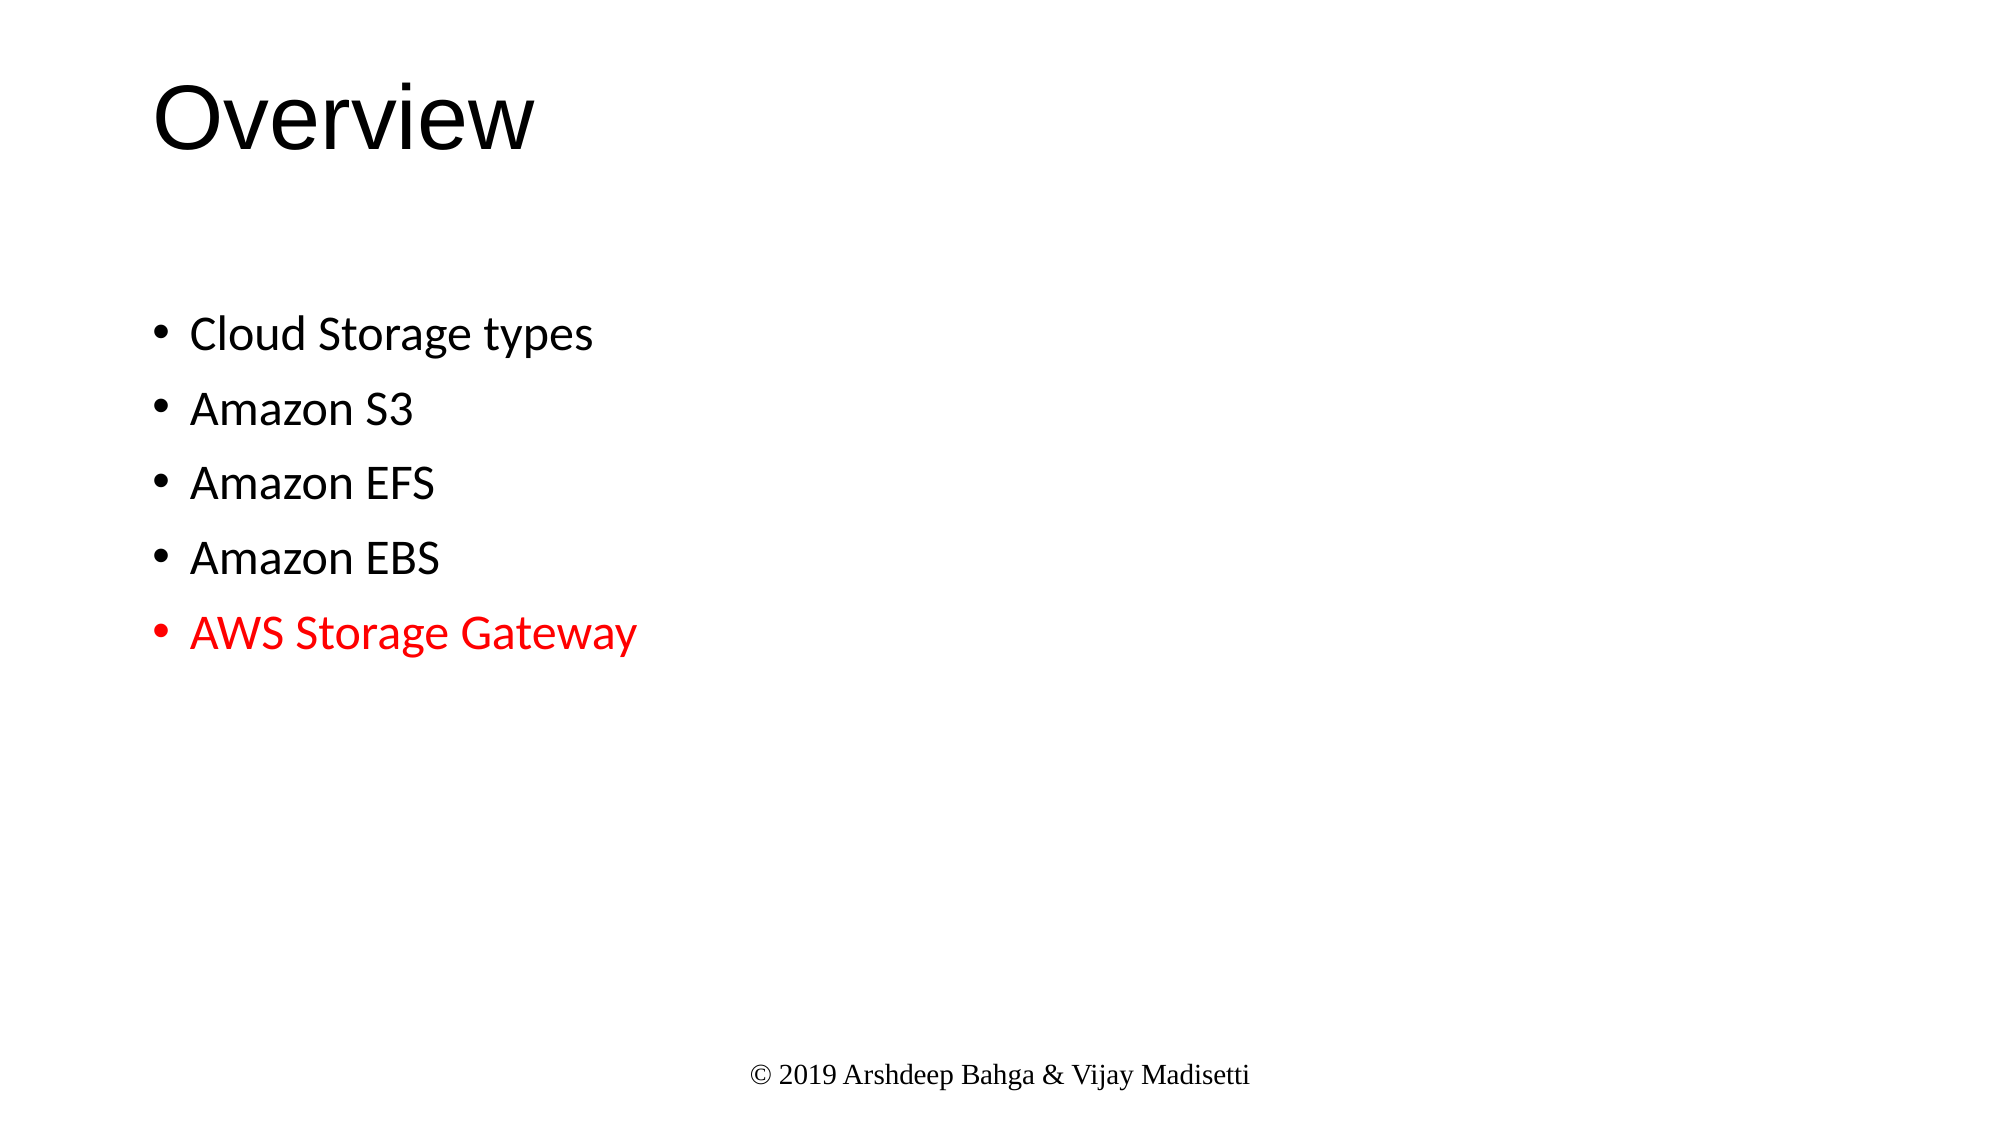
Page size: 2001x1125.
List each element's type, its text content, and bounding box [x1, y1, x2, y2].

footer © 2019 Arshdeep Bahga & Vijay Madisetti [662, 1042, 1338, 1103]
list Cloud Storage types Amazon S3 Amazon EFS Amazon EBS AWS Storage Gateway [137, 299, 1863, 1014]
title Overview [137, 30, 1863, 209]
